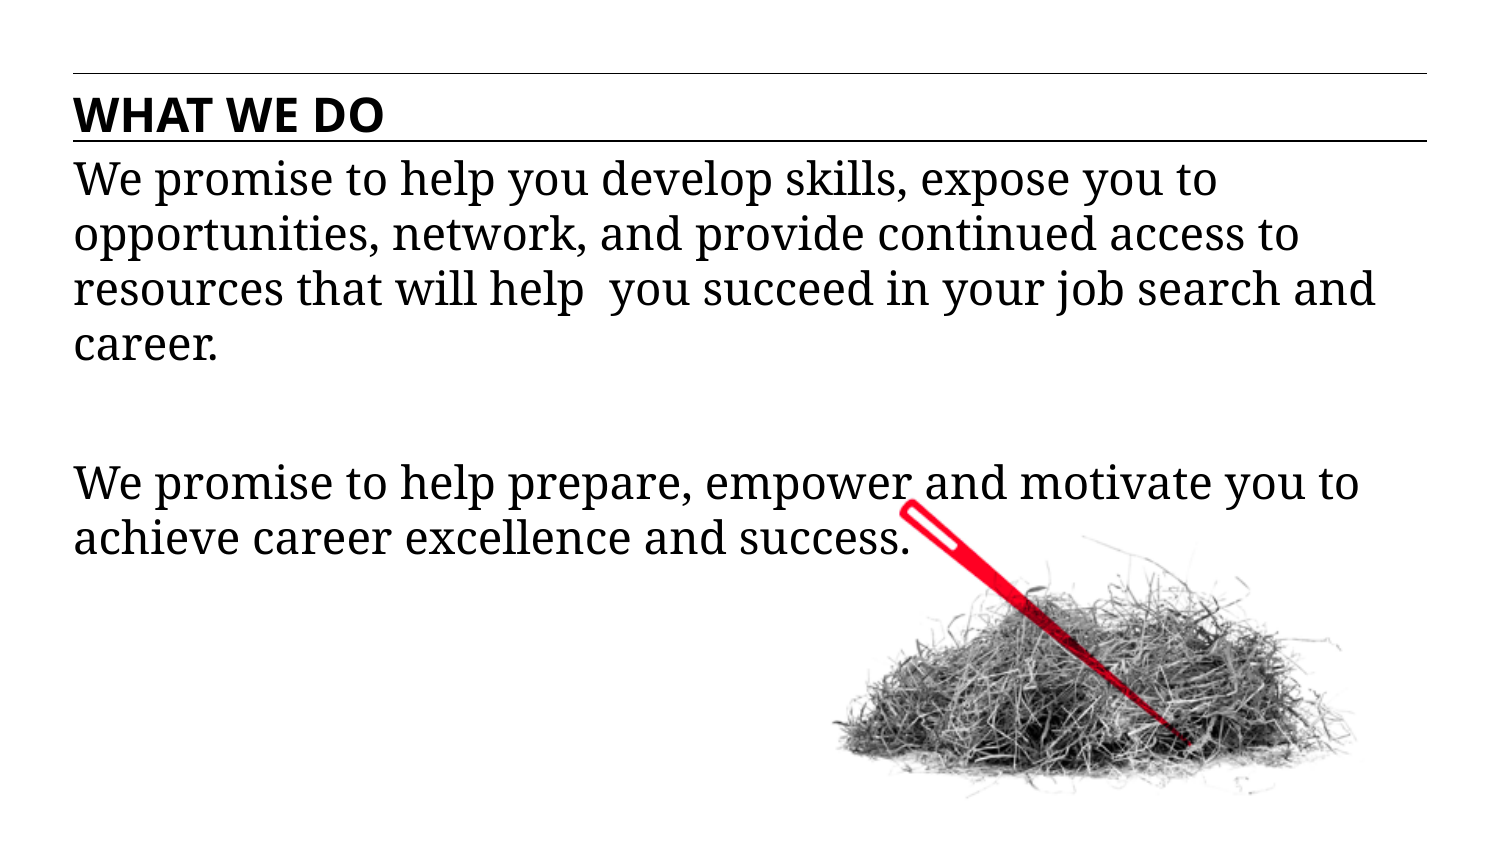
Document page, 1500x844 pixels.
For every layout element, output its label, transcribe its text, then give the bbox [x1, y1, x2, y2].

text_box WHAT WE DO [73, 85, 964, 135]
list We promise to help you develop skills, expose you to opportunities, network, and ​provide continued access to resources that will help you succeed in your job search and career. We promise to help prepare, empower and motivate you to achieve career excellence and success. [73, 149, 1440, 483]
picture [797, 452, 1385, 819]
